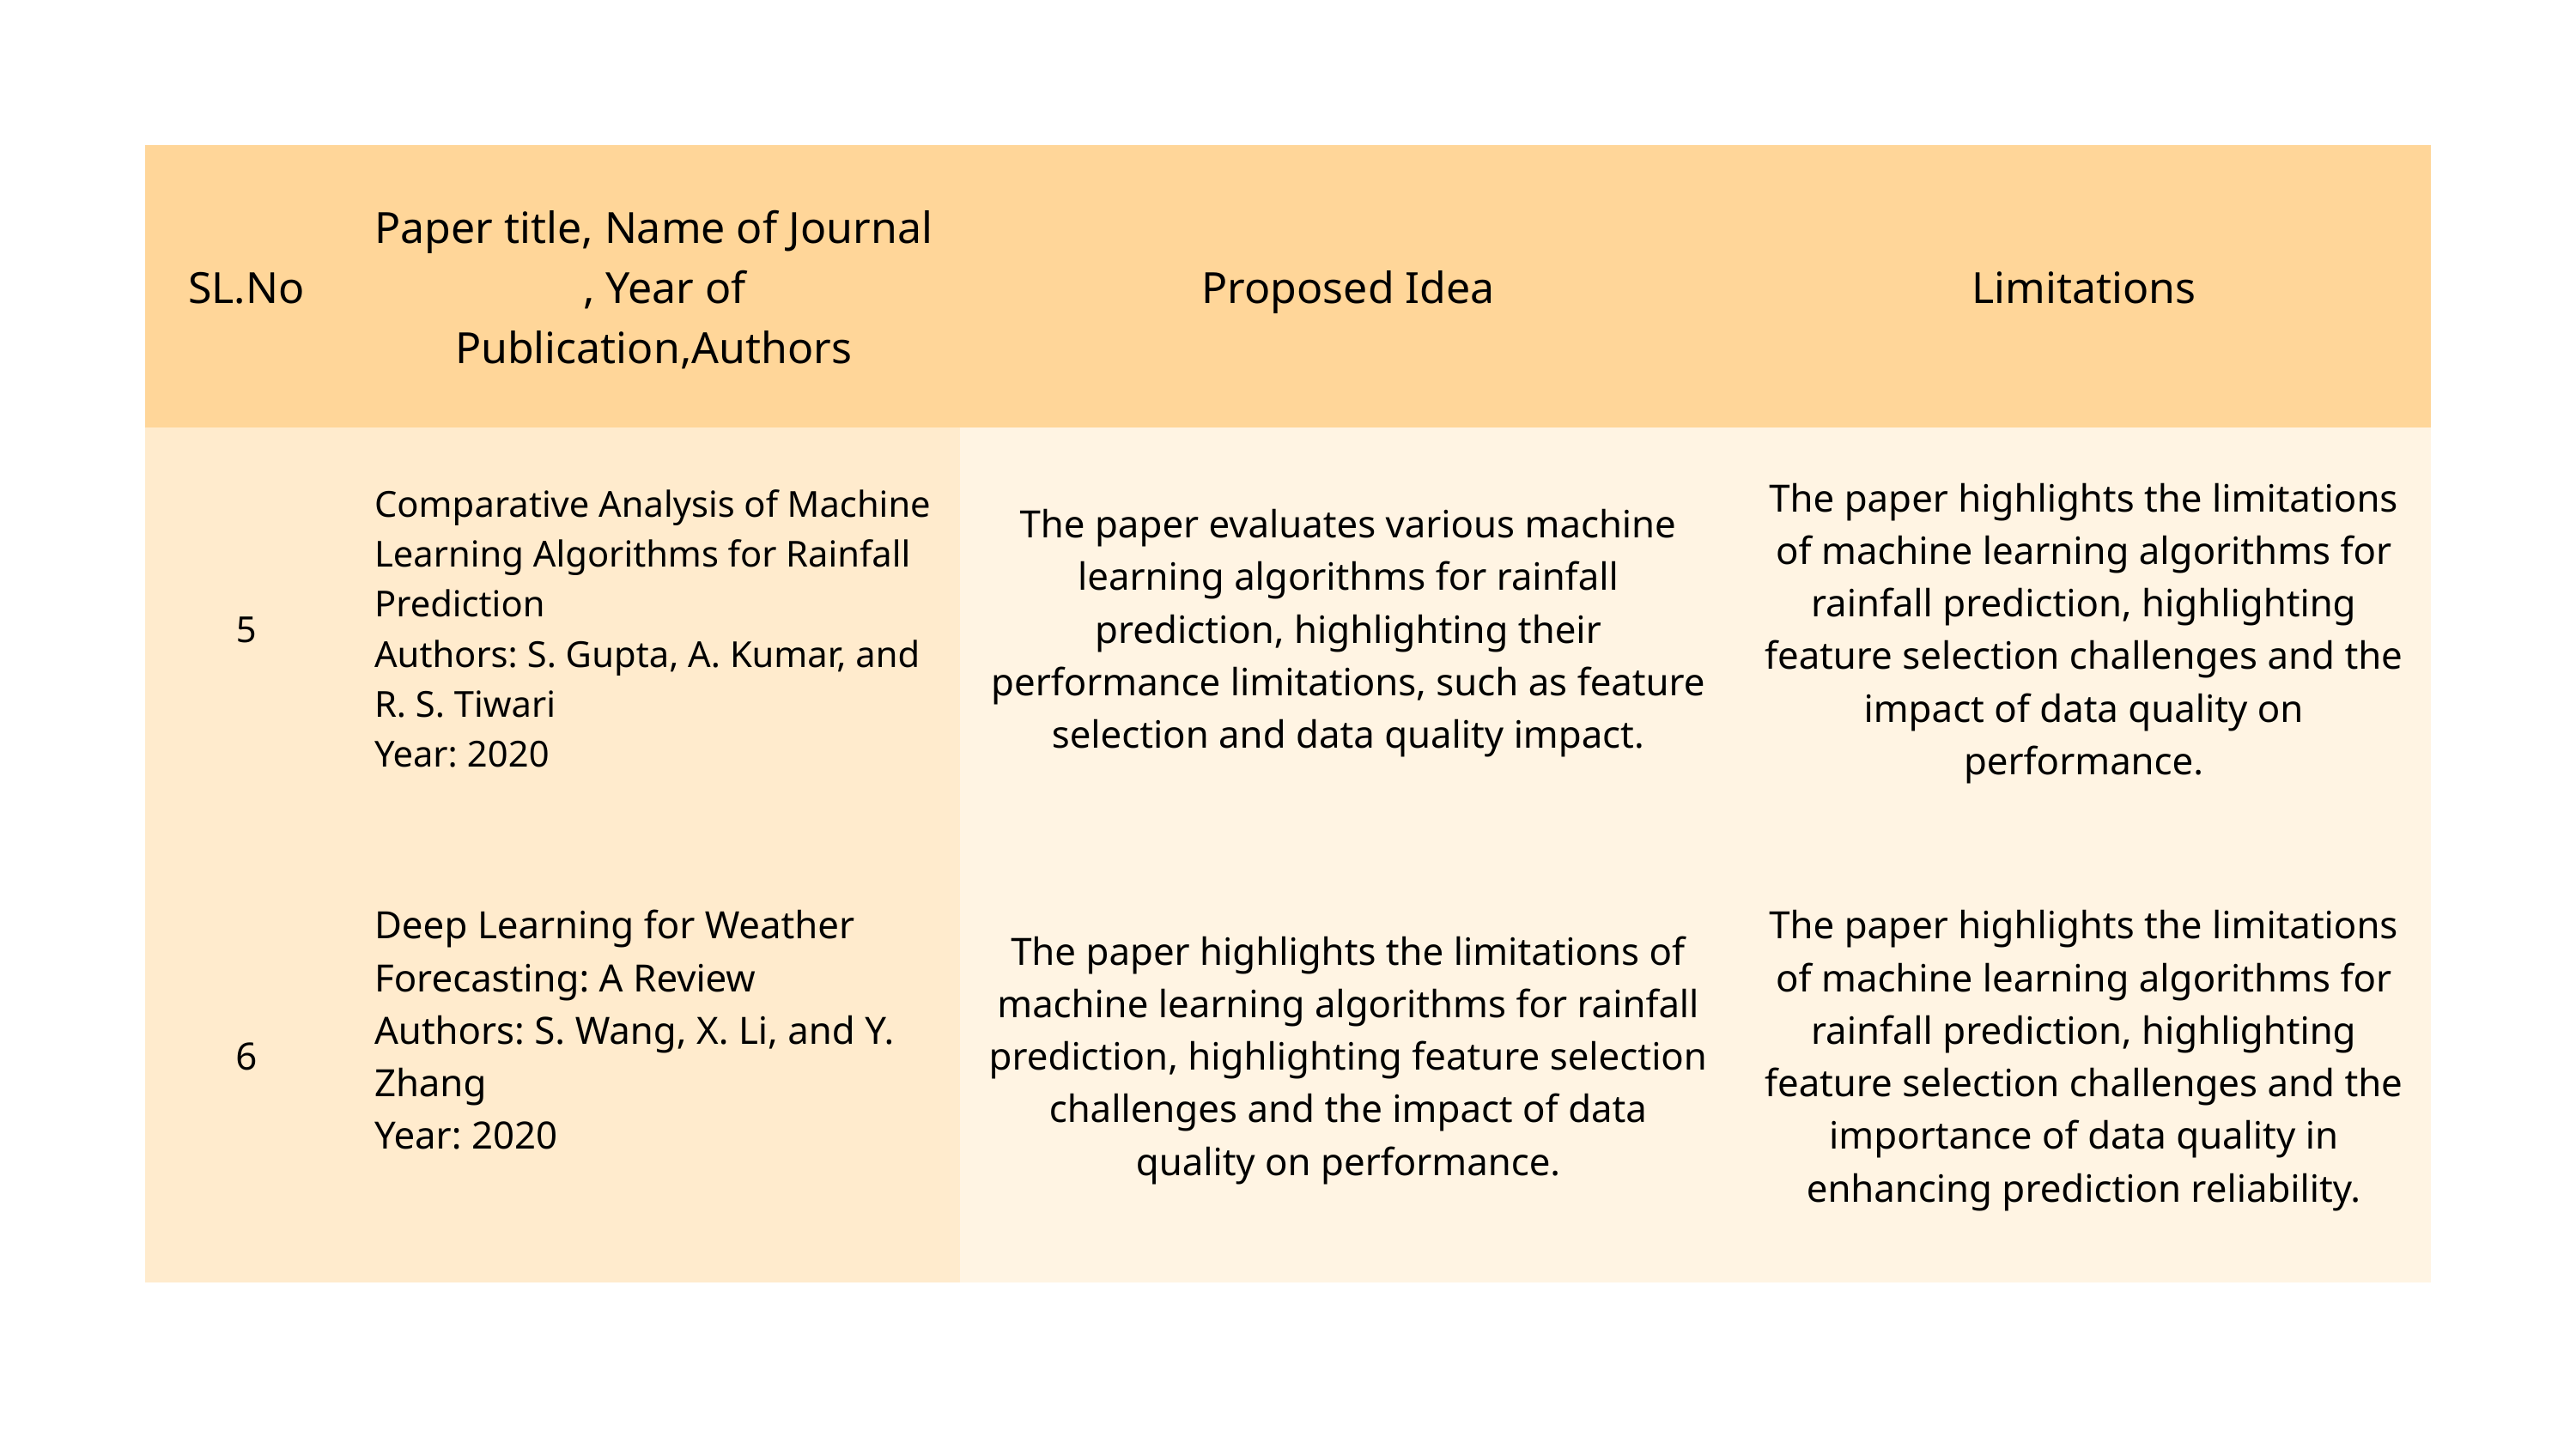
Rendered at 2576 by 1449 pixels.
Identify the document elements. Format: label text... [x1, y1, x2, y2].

table_cell The paper highlights the limitations of machine learning algorithms for rainfall prediction, highlighting feature selection challenges and the importance of data quality in enhancing prediction reliability. [1736, 828, 2431, 1282]
table_cell The paper evaluates various machine learning algorithms for rainfall prediction, highlighting their performance limitations, such as feature selection and data quality impact. [960, 427, 1736, 828]
table_cell The paper highlights the limitations of machine learning algorithms for rainfall prediction, highlighting feature selection challenges and the impact of data quality on performance. [960, 828, 1736, 1282]
table_header SL.No [145, 145, 348, 427]
table_header Paper title, Name of Journal , Year of Publication,Authors [348, 145, 960, 427]
table_header Proposed Idea [960, 145, 1736, 427]
table_cell 6 [145, 828, 348, 1282]
table_cell The paper highlights the limitations of machine learning algorithms for rainfall prediction, highlighting feature selection challenges and the impact of data quality on performance. [1736, 427, 2431, 828]
table_header Limitations [1736, 145, 2431, 427]
table_cell 5 [145, 427, 348, 828]
table_cell Comparative Analysis of Machine Learning Algorithms for Rainfall Prediction Authors: S. Gupta, A. Kumar, and R. S. Tiwari Year: 2020 [348, 427, 960, 828]
table_cell Deep Learning for Weather Forecasting: A Review Authors: S. Wang, X. Li, and Y. Zhang Year: 2020 [348, 828, 960, 1282]
